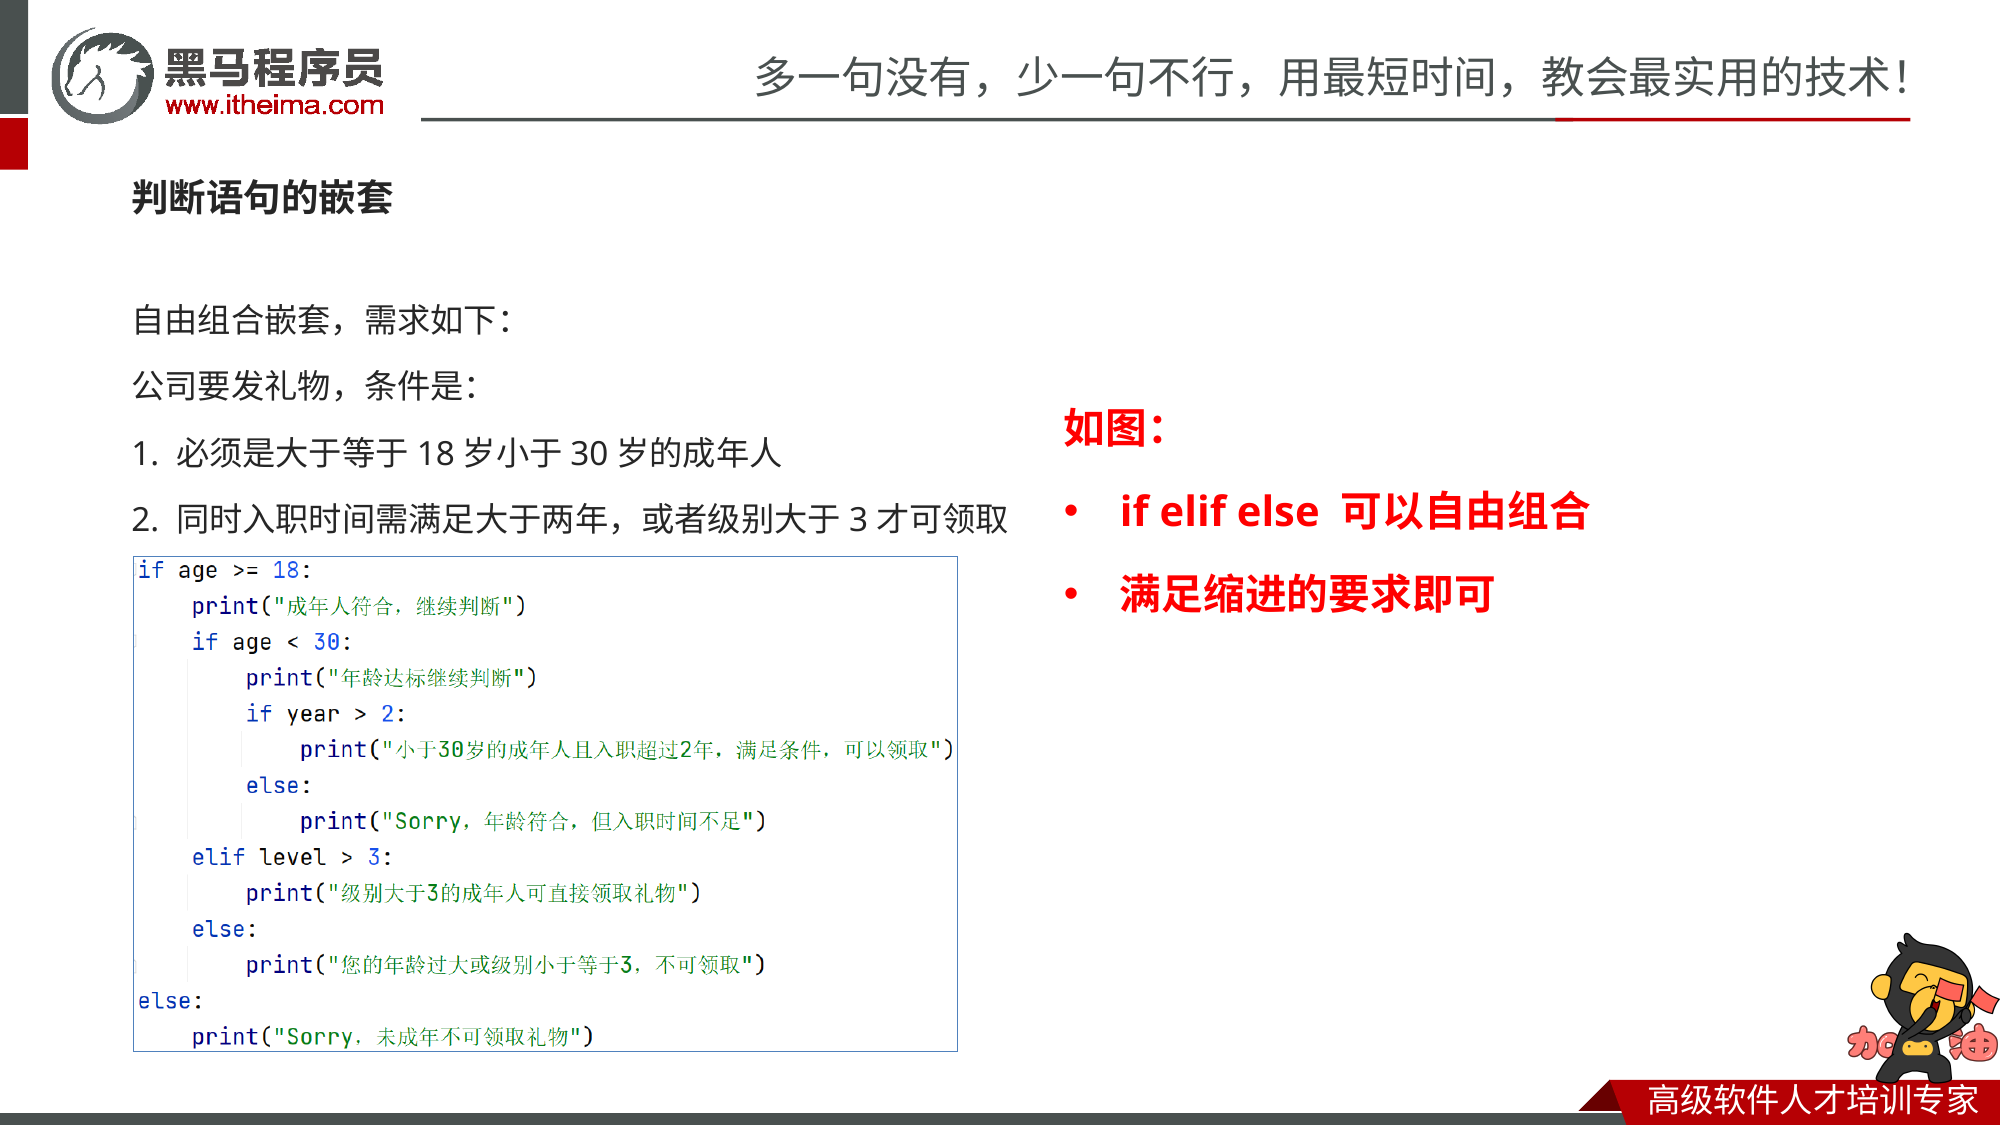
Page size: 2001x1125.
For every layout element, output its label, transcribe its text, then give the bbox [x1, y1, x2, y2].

list 判断语句的嵌套 [116, 154, 1872, 239]
list 自由组合嵌套，需求如下： 公司要发礼物，条件是： 1. 必须是大于等于18岁小于30岁的成年人 2. 同时入职时间需满足大于两年，或者级别大于3才可领取 [116, 271, 1872, 964]
picture [132, 556, 959, 1052]
picture [1841, 927, 2000, 1089]
text_box 如图： if elif else 可以自由组合 满足缩进的要求即可 [1048, 369, 1930, 687]
picture [50, 26, 384, 125]
